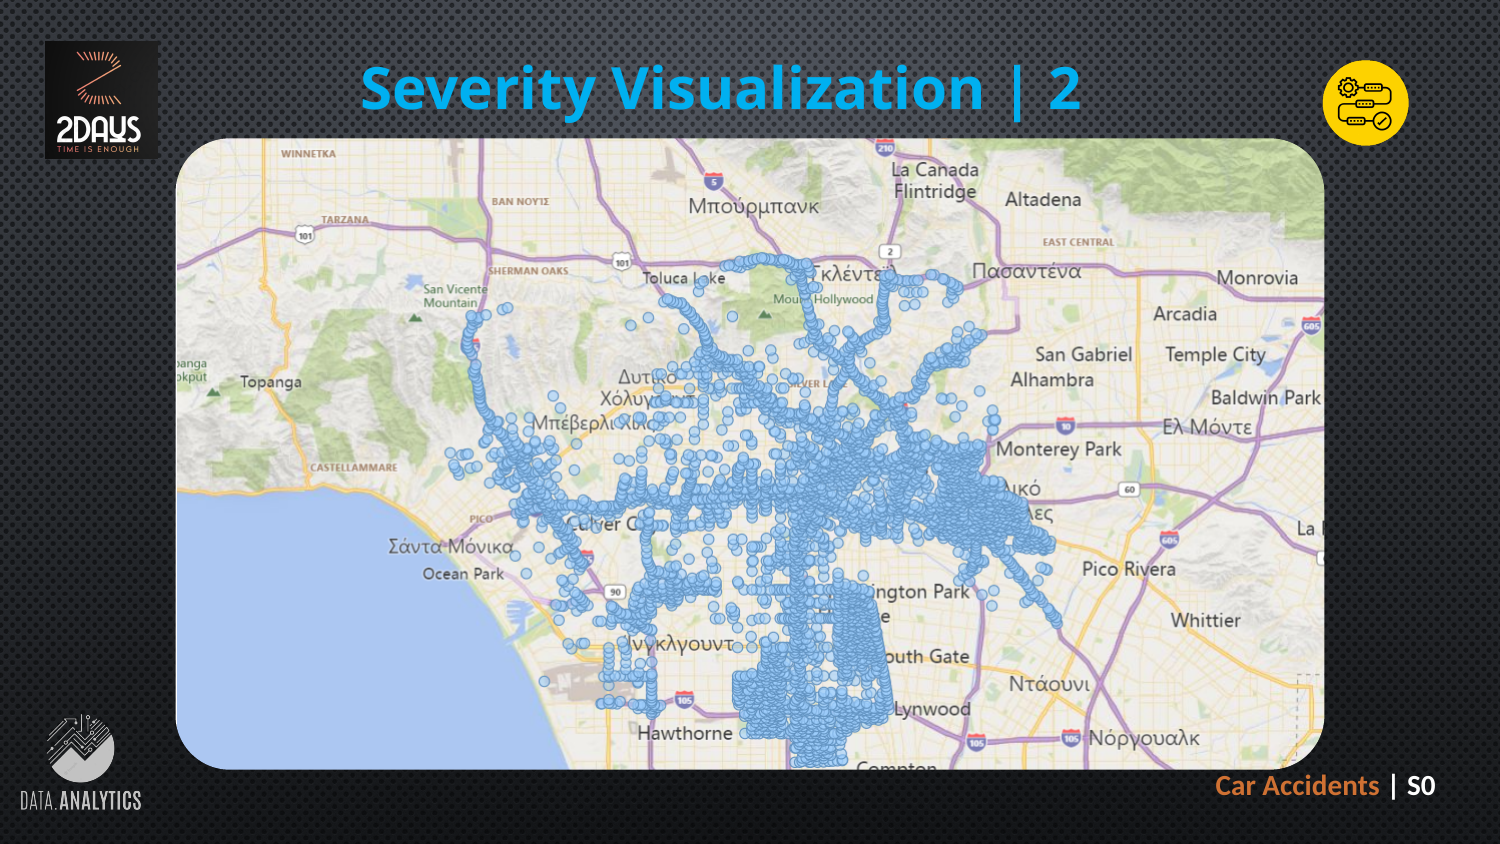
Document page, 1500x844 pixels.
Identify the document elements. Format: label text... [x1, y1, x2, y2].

picture [44, 41, 158, 159]
picture [175, 46, 1422, 770]
text_box Car Accidents | S0 [1163, 759, 1494, 809]
picture [20, 714, 142, 811]
text_box Severity Visualization | 2 [278, 43, 1164, 129]
